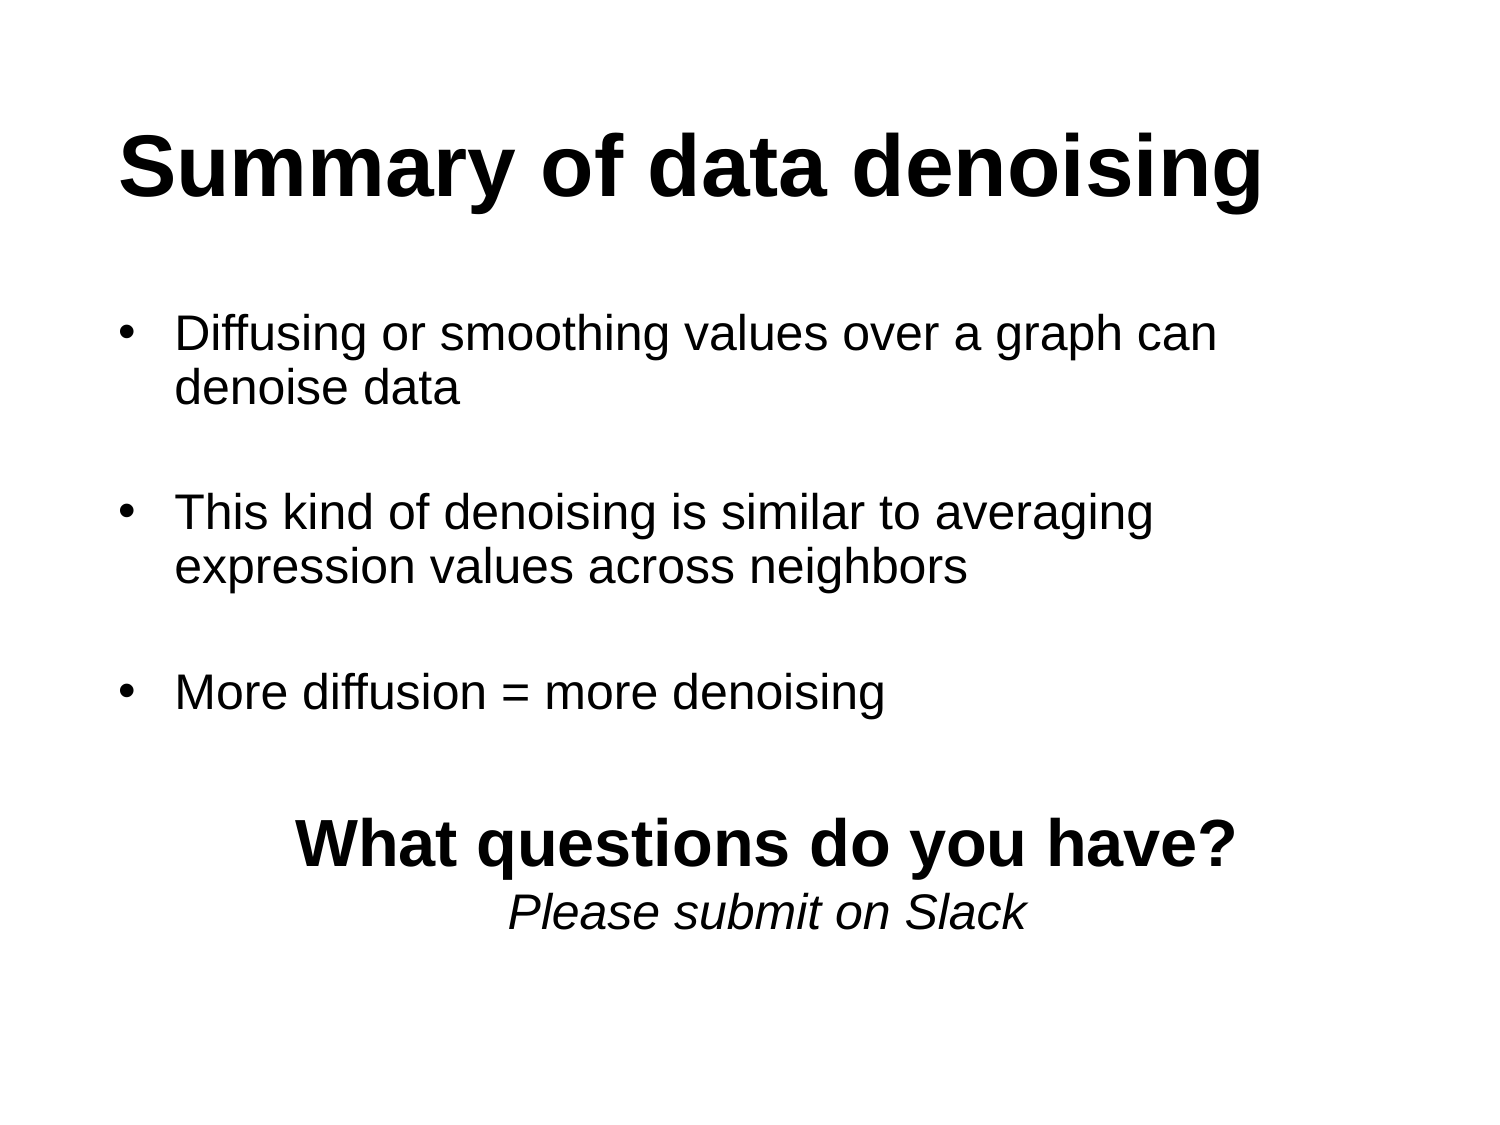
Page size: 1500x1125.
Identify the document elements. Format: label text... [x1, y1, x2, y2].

title Summary of data denoising [103, 59, 1397, 278]
text_box What questions do you have? Please submit on Slack [240, 792, 1294, 948]
list Diffusing or smoothing values over a graph can denoise data This kind of denoising is similar to averaging expression values across neighbors More diffusion = more denoising [103, 299, 1397, 1014]
